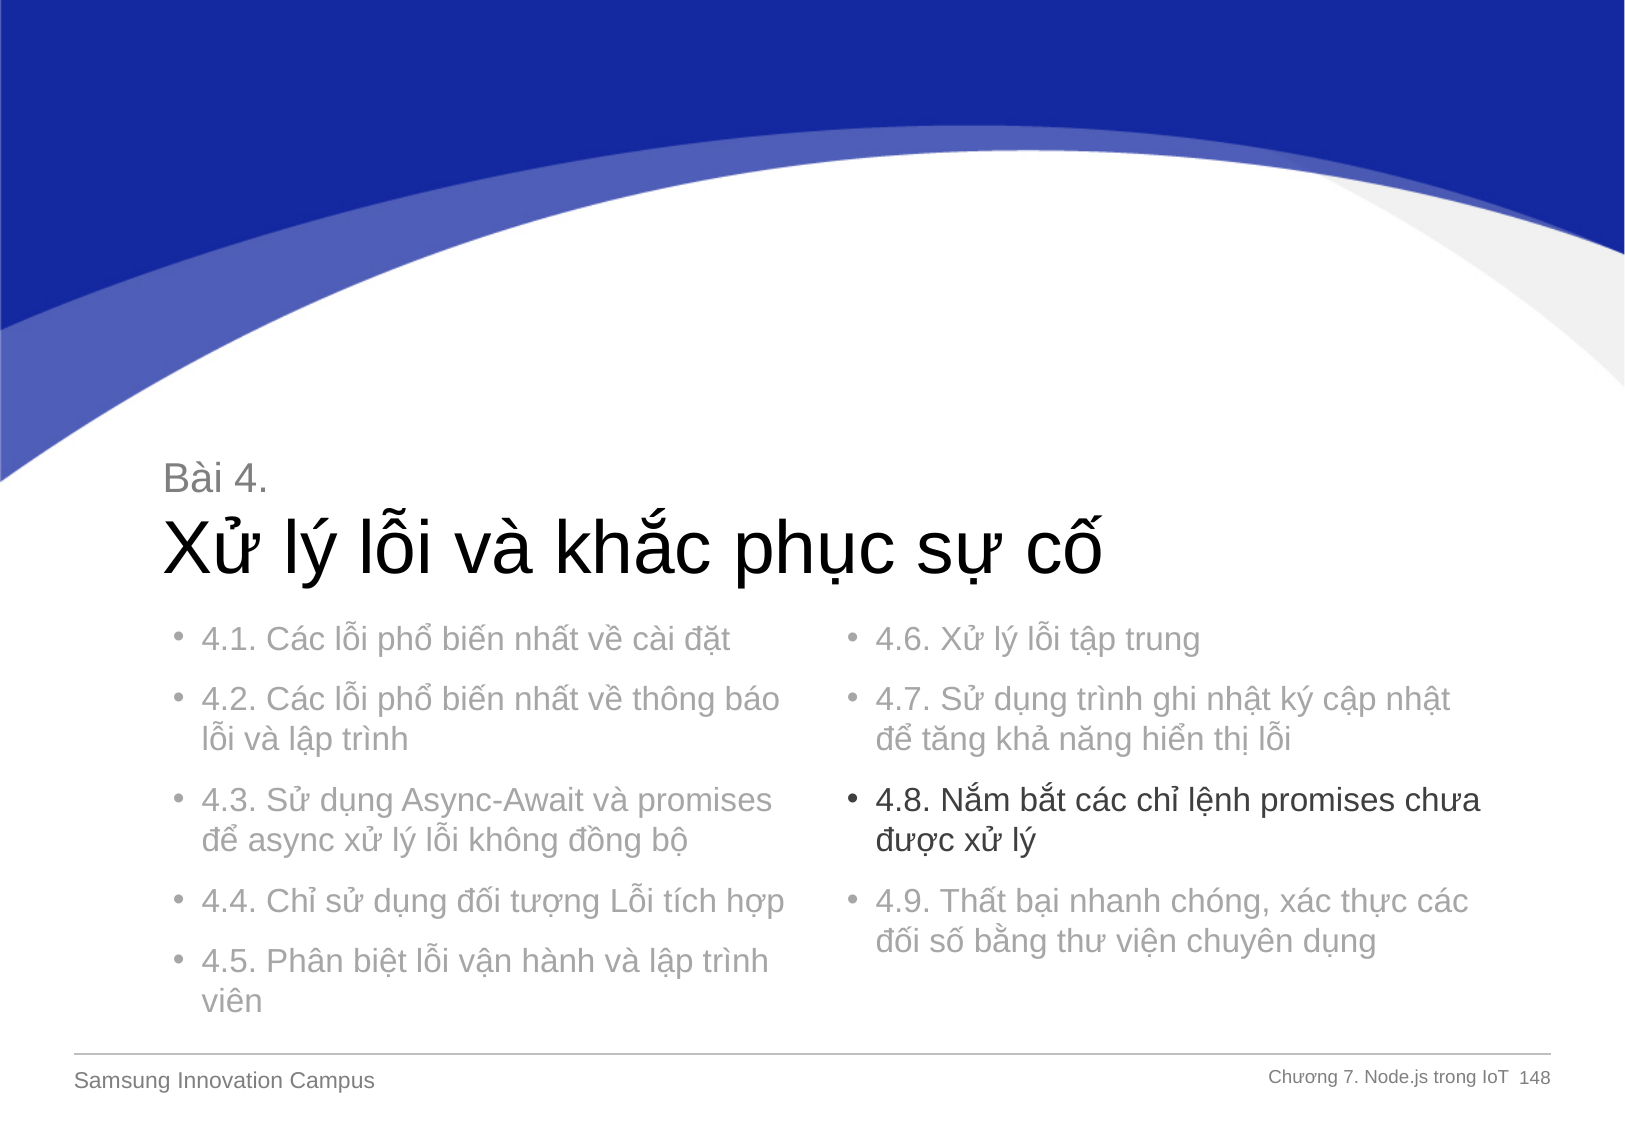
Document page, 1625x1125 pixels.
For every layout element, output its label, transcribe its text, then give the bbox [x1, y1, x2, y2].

text_box Bài 4. [162, 450, 1062, 502]
picture [0, 0, 1625, 1125]
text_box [172, 616, 1487, 1040]
text_box Xử lý lỗi và khắc phục sự cố [162, 498, 1532, 589]
